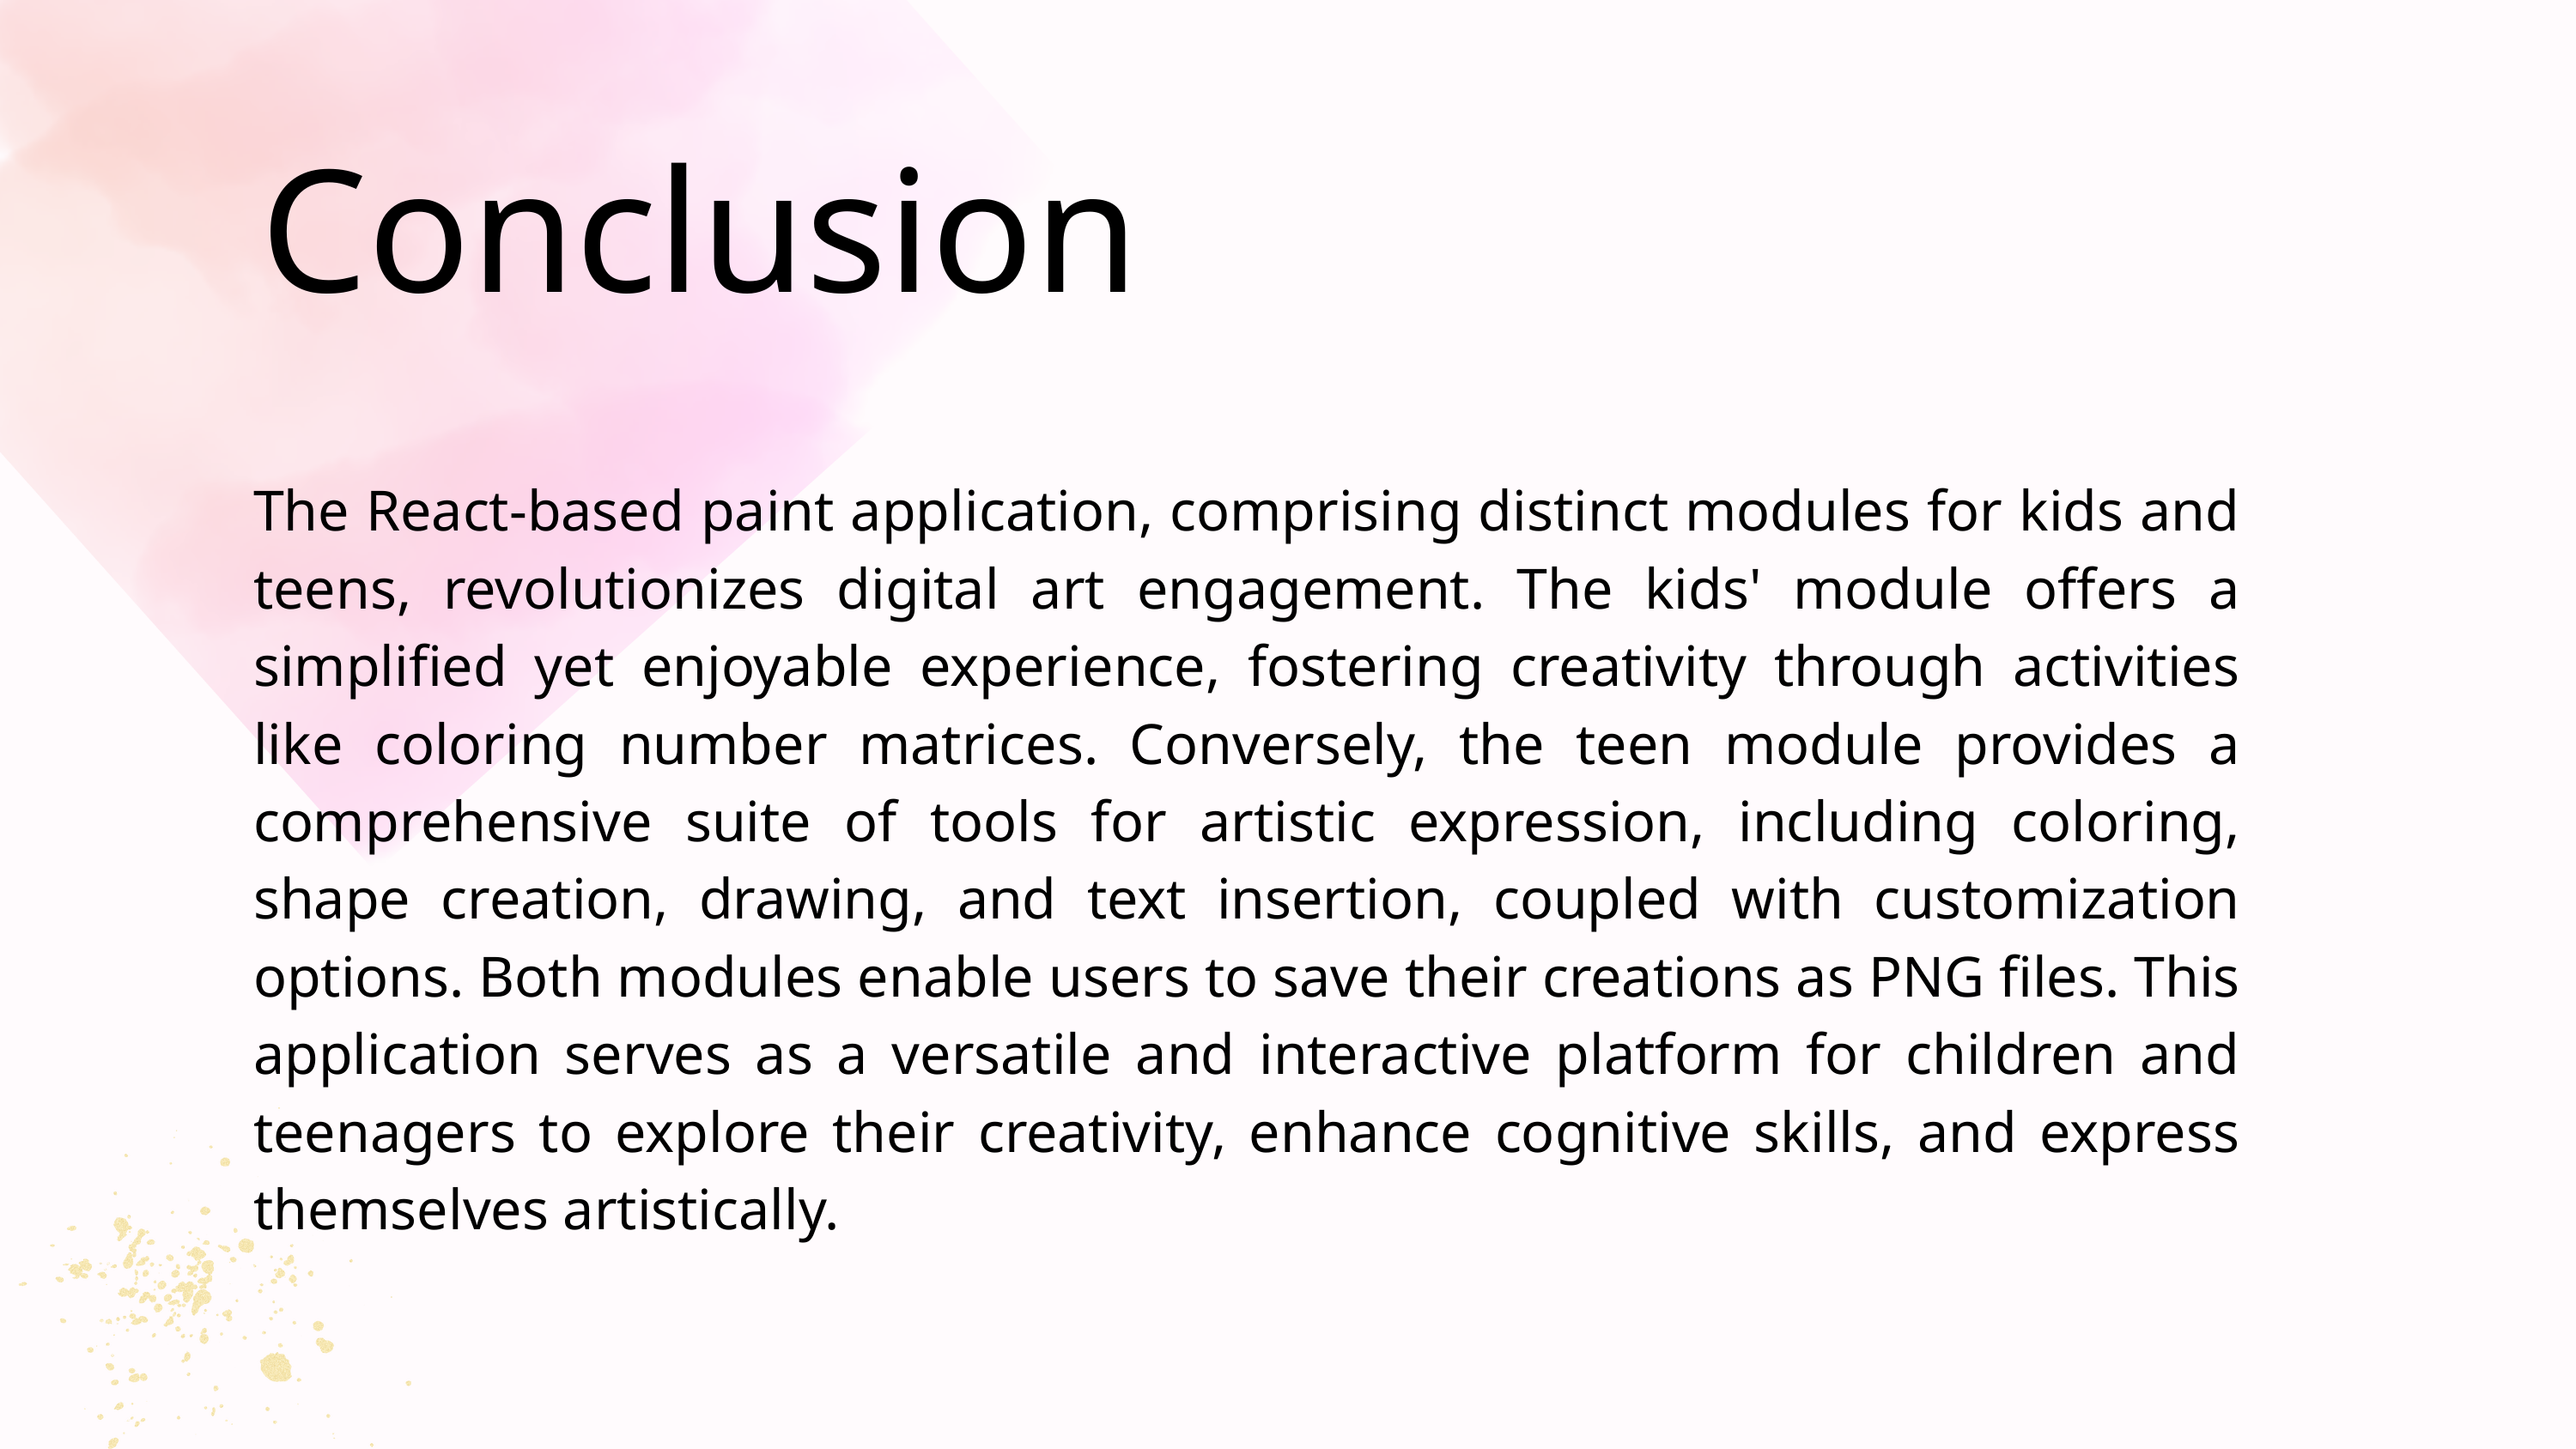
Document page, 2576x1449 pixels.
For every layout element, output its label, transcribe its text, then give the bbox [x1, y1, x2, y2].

text_box [0, 0, 1004, 736]
text_box [18, 1107, 411, 1449]
text_box Conclusion [260, 108, 1248, 326]
text_box The React-based paint application, comprising distinct modules for kids and teens, revolutionizes digital art engagement. The kids' module offers a simplified yet enjoyable experience, fostering creativity through activities like coloring number matrices. Conversely, the teen module provides a comprehensive suite of tools for artistic expression, including coloring, shape creation, drawing, and text insertion, coupled with customization options. Both modules enable users to save their creations as PNG files. This application serves as a versatile and interactive platform for children and teenagers to explore their creativity, enhance cognitive skills, and express themselves artistically. [253, 464, 2242, 1241]
